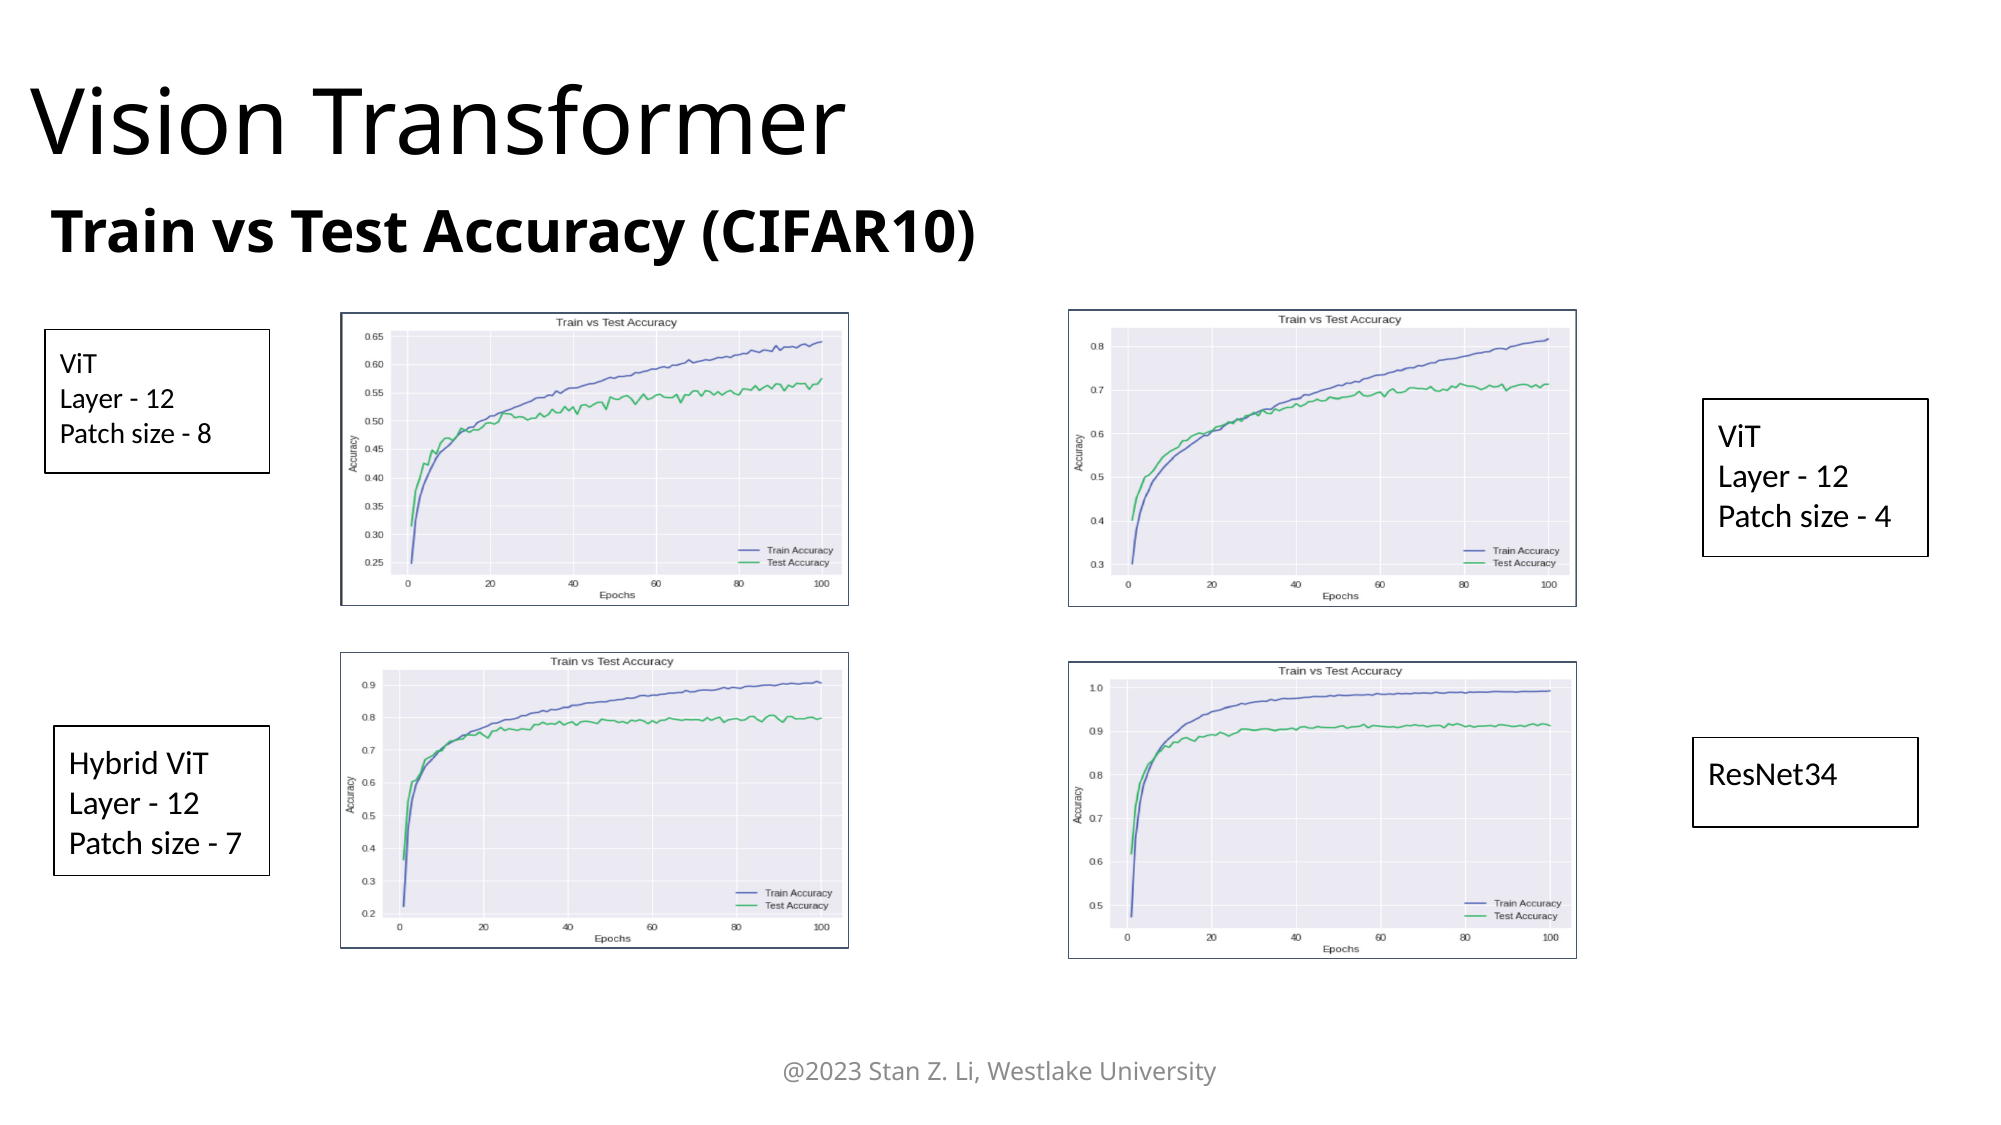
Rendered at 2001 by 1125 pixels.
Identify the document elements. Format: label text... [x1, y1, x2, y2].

picture [340, 313, 848, 605]
picture [1069, 310, 1576, 606]
text_box Train vs Test Accuracy (CIFAR10) [35, 201, 1476, 265]
text_box ViT Layer - 12 Patch size - 4 [1703, 398, 1928, 557]
text_box Hybrid ViT Layer - 12 Patch size - 7 [53, 726, 270, 876]
picture [1069, 662, 1576, 958]
text_box ResNet34 [1693, 737, 1918, 828]
picture [340, 653, 848, 948]
footer @2023 Stan Z. Li, Westlake University [662, 1042, 1338, 1103]
text_box ViT Layer - 12 Patch size - 8 [44, 329, 270, 474]
text_box Vision Transformer [15, 15, 1741, 234]
